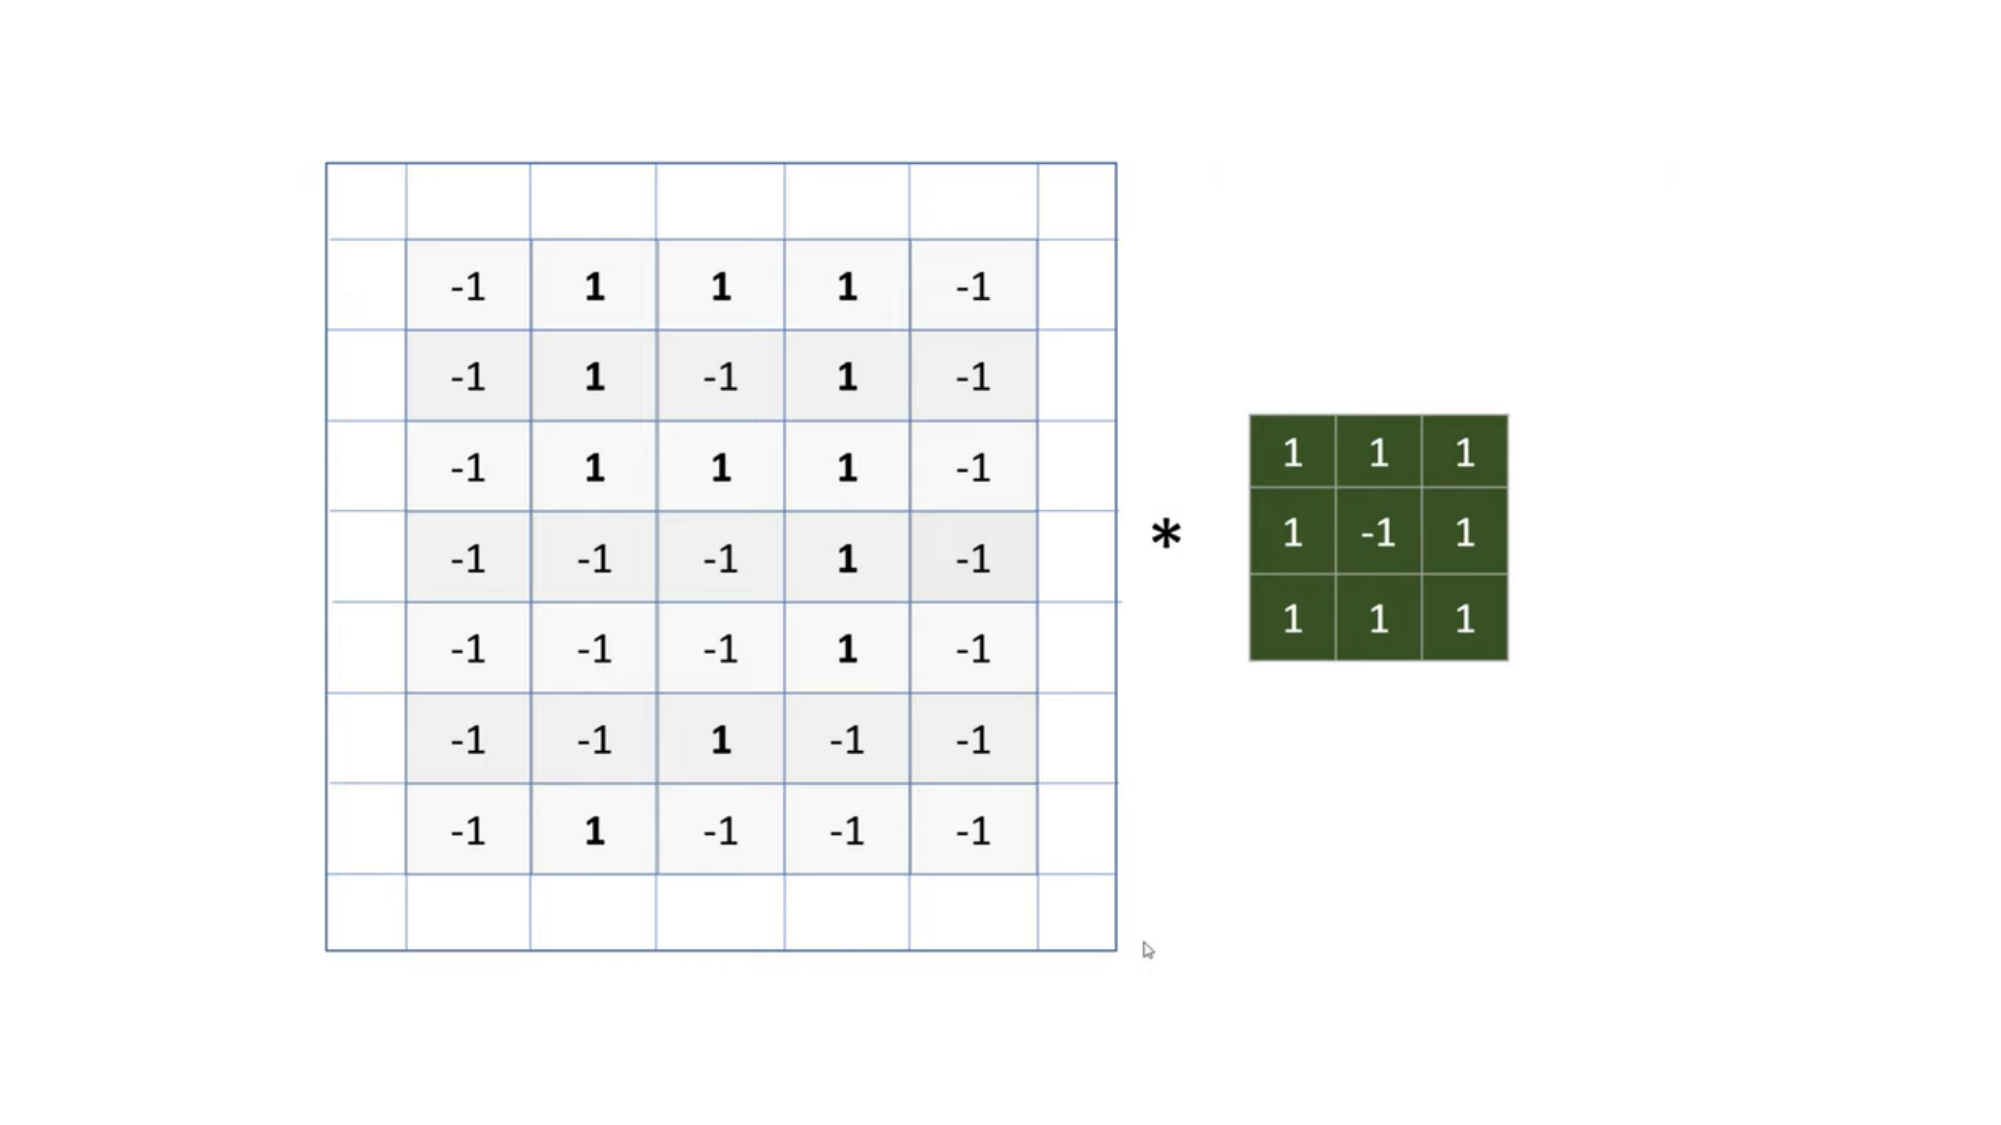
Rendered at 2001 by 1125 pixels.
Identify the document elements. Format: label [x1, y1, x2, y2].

picture [280, 119, 1720, 1006]
